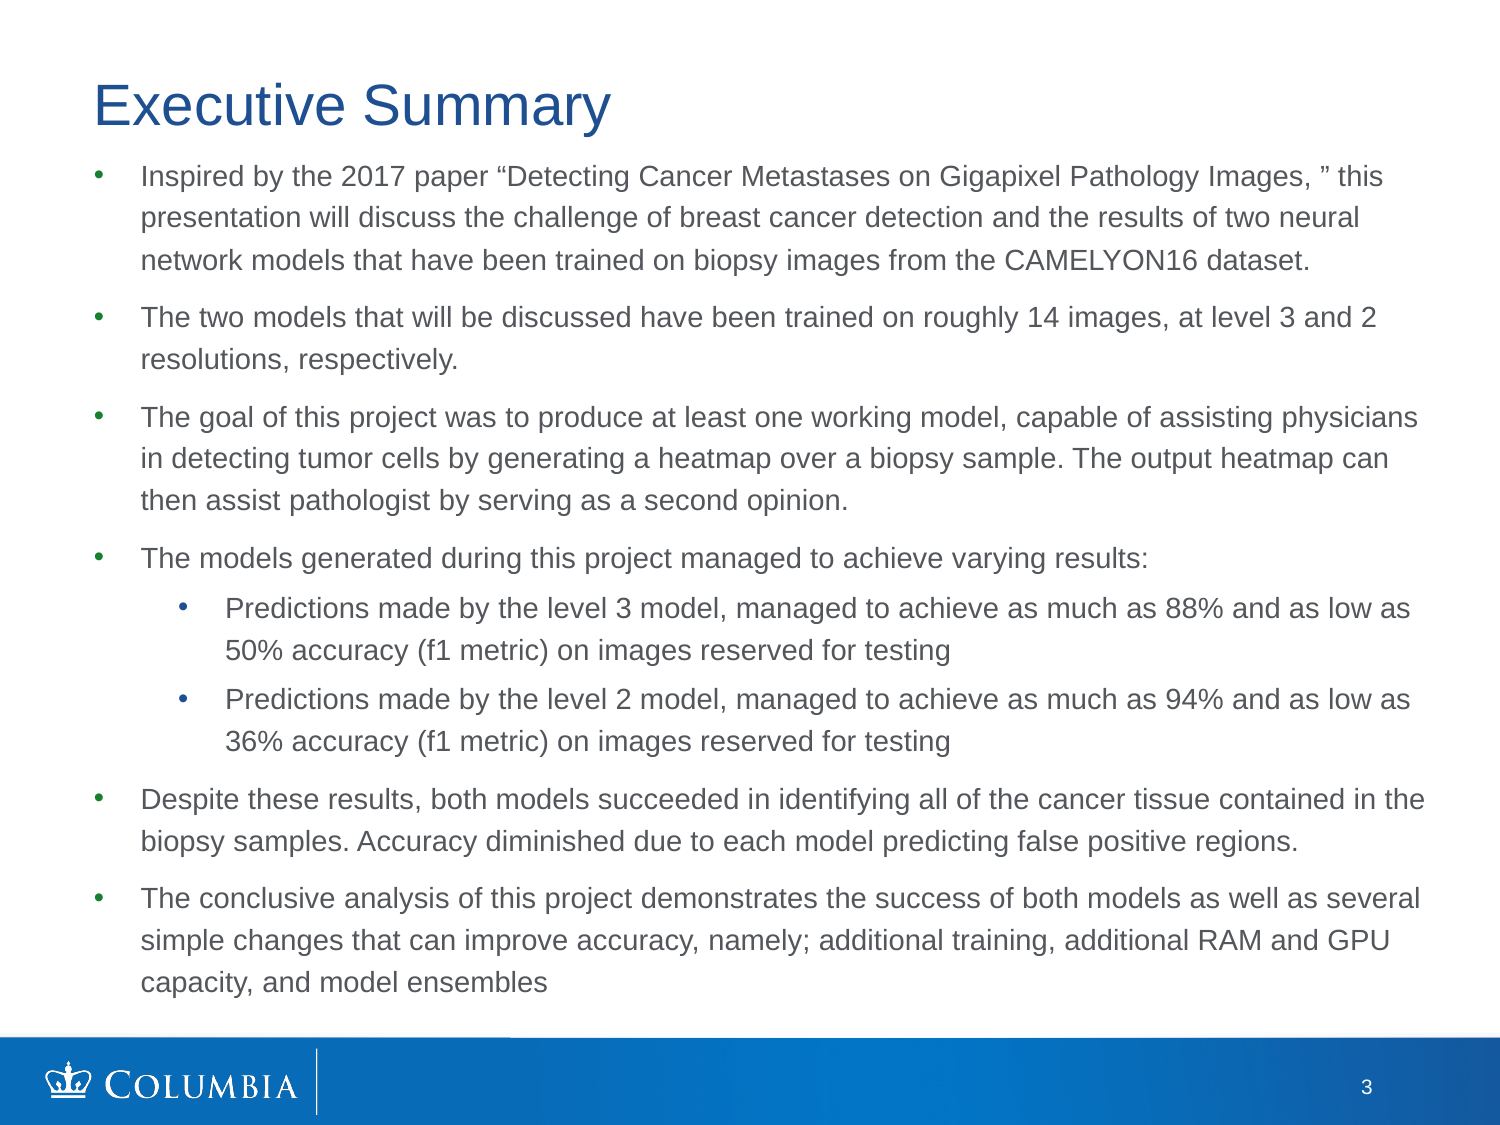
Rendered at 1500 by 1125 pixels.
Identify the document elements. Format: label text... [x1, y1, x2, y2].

title Executive Summary [93, 3, 1388, 146]
slide_number 3 [1037, 1056, 1388, 1116]
picture [44, 1046, 318, 1120]
list Inspired by the 2017 paper “Detecting Cancer Metastases on Gigapixel Pathology Images, ” this presentation will discuss the challenge of breast cancer detection and the results of two neural network models that have been trained on biopsy images from the CAMELYON16 dataset. The two models that will be discussed have been trained on roughly 14 images, at level 3 and 2 resolutions, respectively. The goal of this project was to produce at least one working model, capable of assisting physicians in detecting tumor cells by generating a heatmap over a biopsy sample. The output heatmap can then assist pathologist by serving as a second opinion. The models generated during this project managed to achieve varying results: Predictions made by the level 3 model, managed to achieve as much as 88% and as low as 50% accuracy (f1 metric) on images reserved for testing Predictions made by the level 2 model, managed to achieve as much as 94% and as low as 36% accuracy (f1 metric) on images reserved for testing Despite these results, both models succeeded in identifying all of the cancer tissue contained in the biopsy samples. Accuracy diminished due to each model predicting false positive regions. The conclusive analysis of this project demonstrates the success of both models as well as several simple changes that can improve accuracy, namely; additional training, additional RAM and GPU capacity, and model ensembles [93, 142, 1453, 998]
picture [0, 1, 1500, 1125]
